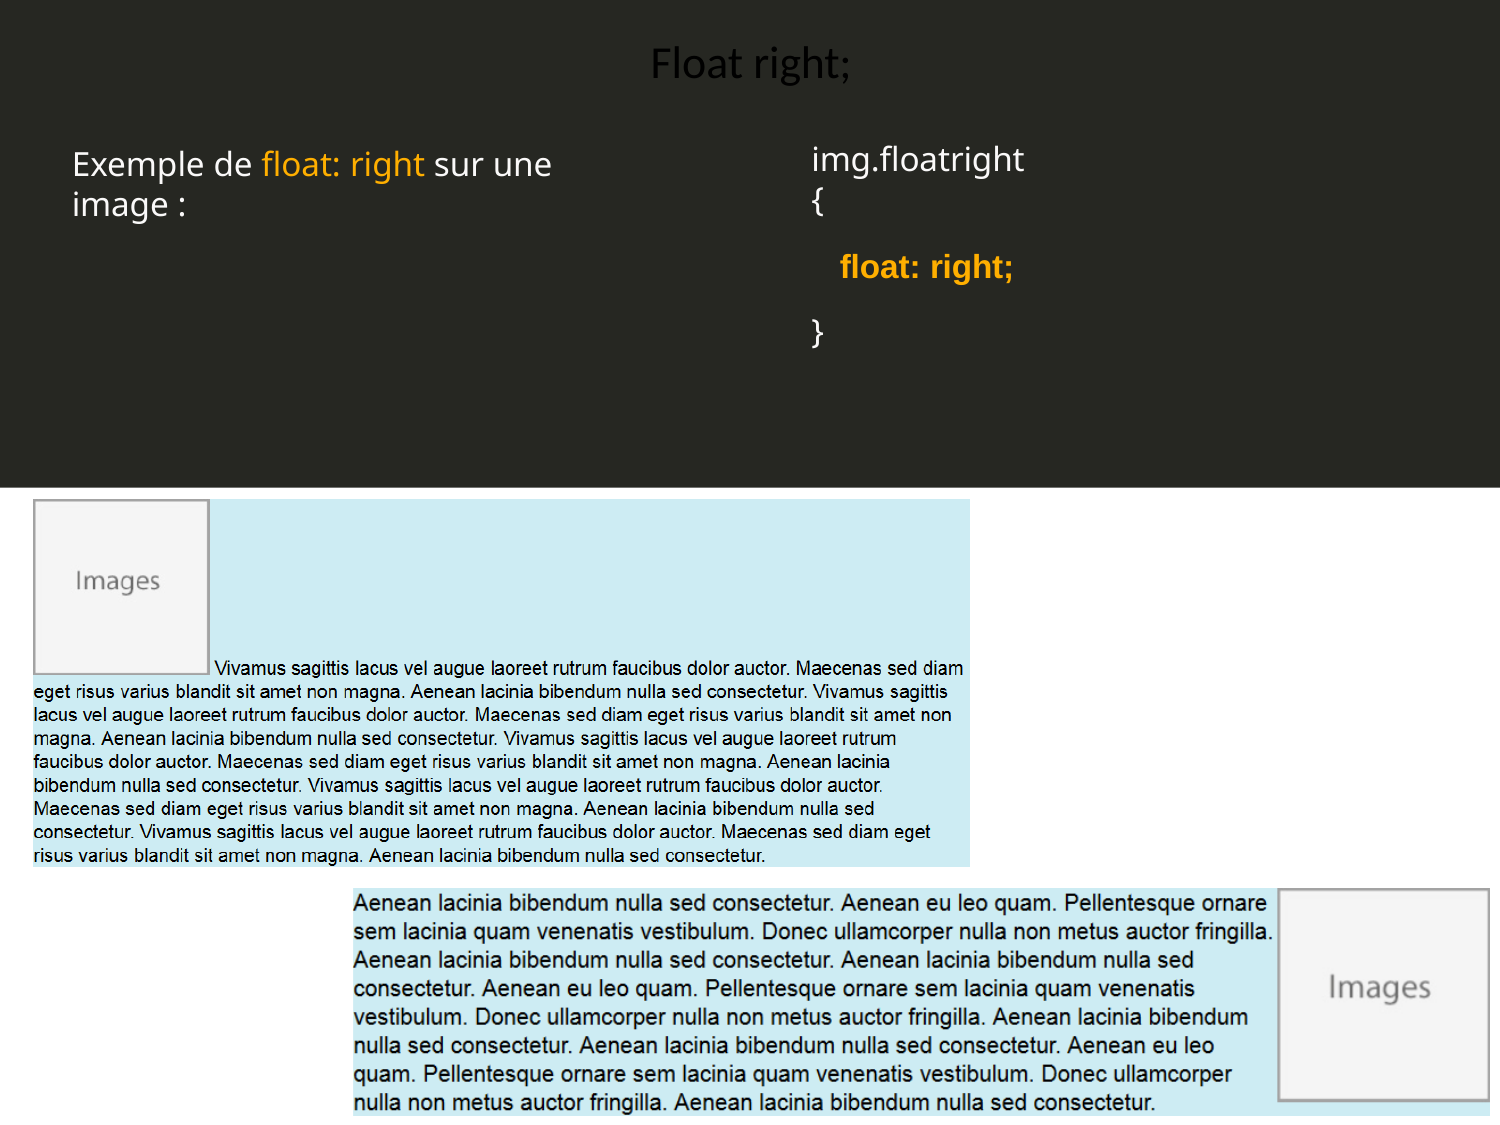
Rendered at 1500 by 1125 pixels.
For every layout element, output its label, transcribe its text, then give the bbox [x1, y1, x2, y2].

text_box img.floatright { float: right; } [809, 136, 1029, 351]
text_box [0, 0, 1500, 488]
picture [32, 499, 970, 867]
picture [352, 888, 1490, 1117]
text_box Exemple de float: right sur une image : [69, 141, 657, 224]
title Float right; [629, 0, 871, 155]
